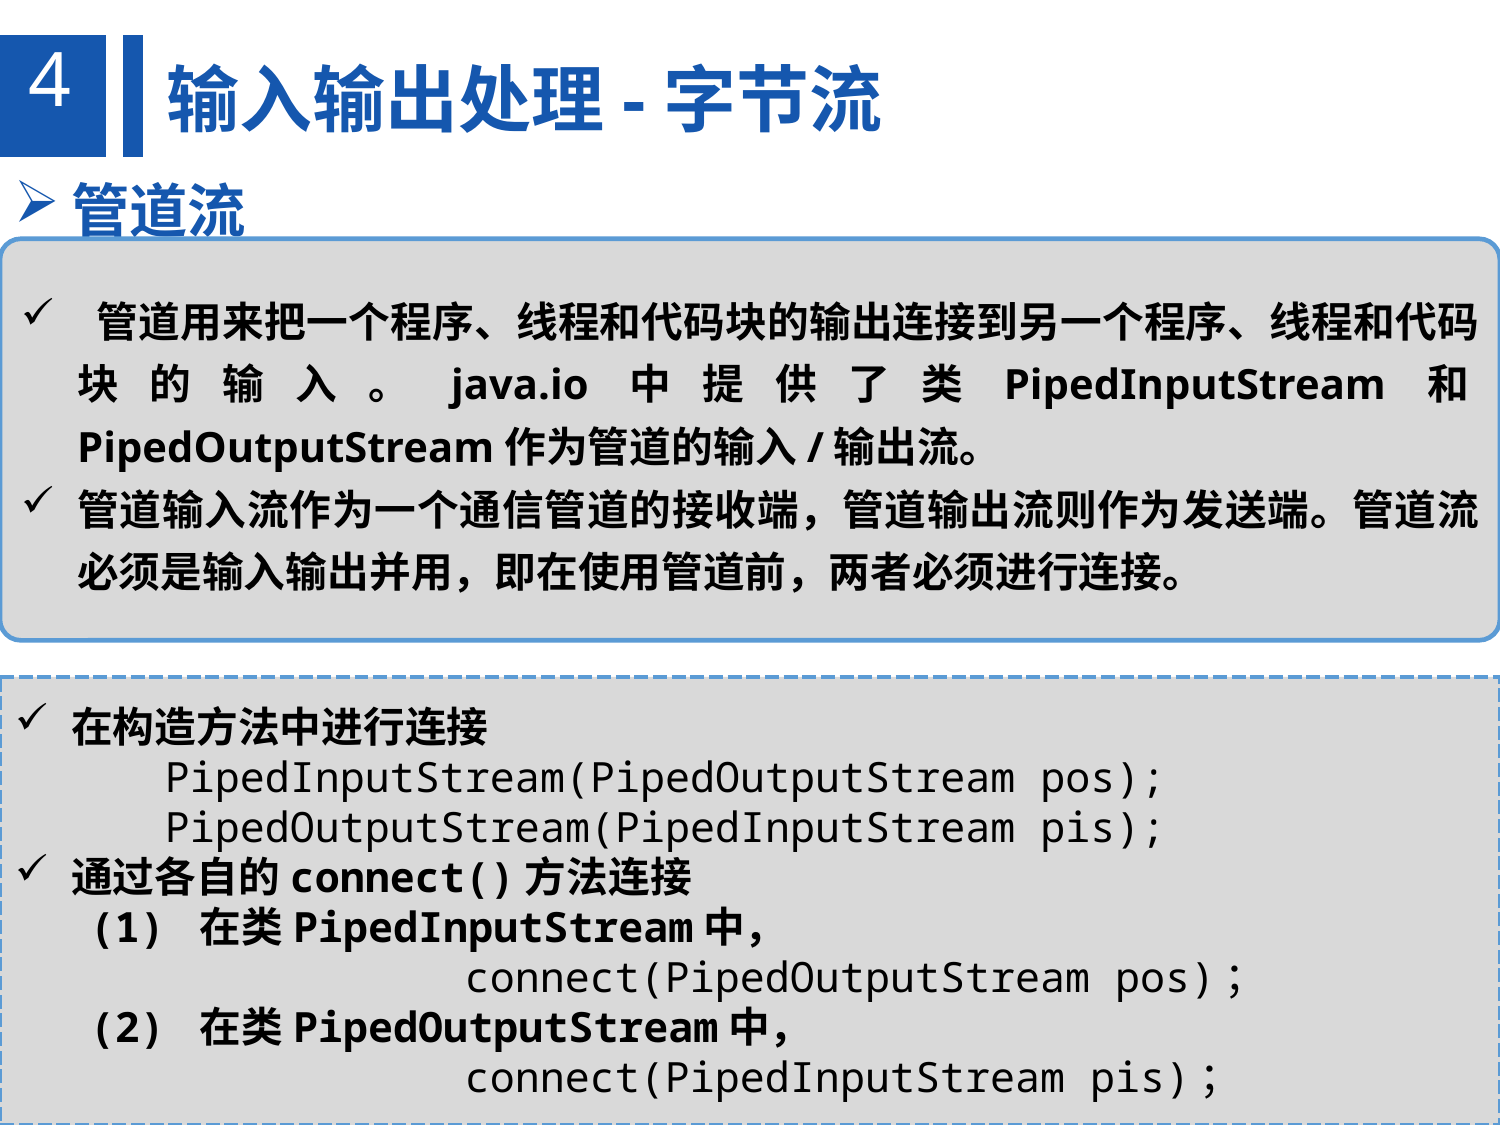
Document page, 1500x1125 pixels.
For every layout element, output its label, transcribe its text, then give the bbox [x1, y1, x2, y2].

text_box 管道流 [0, 152, 1500, 251]
text_box 4 [14, 23, 87, 129]
text_box 输入输出处理-字节流 [152, 45, 898, 149]
text_box 在构造方法中进行连接 PipedInputStream(PipedOutputStream pos); PipedOutputStream(PipedInputStream pis); 通过各自的connect()方法连接 (1) 在类PipedInputStream中， connect(PipedOutputStream pos)； (2) 在类PipedOutputStream中， connect(PipedInputStream pis)； [0, 676, 1500, 1125]
text_box 管道用来把一个程序、线程和代码块的输出连接到另一个程序、线程和代码块的输入。java.io中提供了类PipedInputStream和PipedOutputStream作为管道的输入/输出流。 管道输入流作为一个通信管道的接收端，管道输出流则作为发送端。管道流必须是输入输出并用，即在使用管道前，两者必须进行连接。 [0, 237, 1500, 642]
